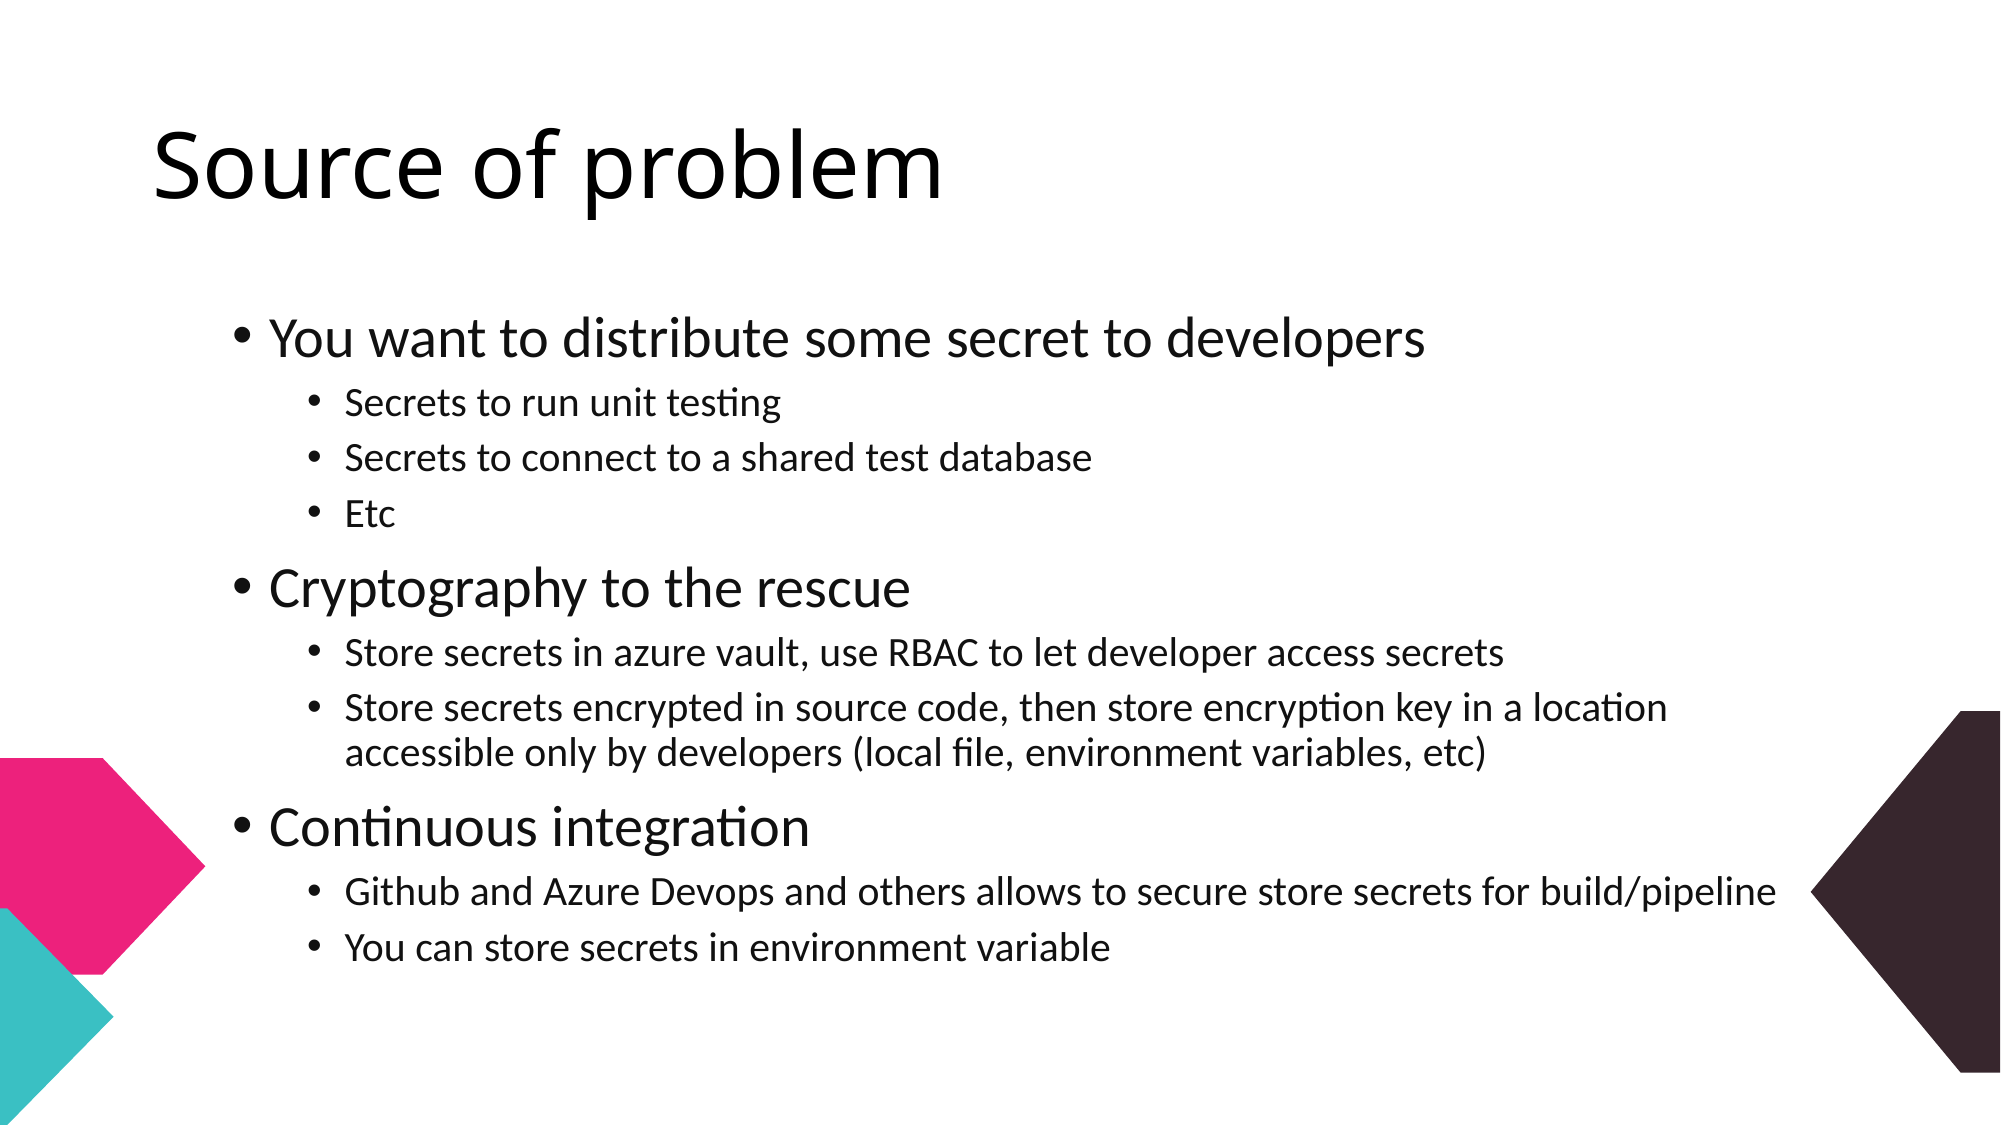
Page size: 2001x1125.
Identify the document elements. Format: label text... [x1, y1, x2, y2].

list You want to distribute some secret to developers Secrets to run unit testing Secrets to connect to a shared test database Etc Cryptography to the rescue Store secrets in azure vault, use RBAC to let developer access secrets Store secrets encrypted in source code, then store encryption key in a location accessible only by developers (local file, environment variables, etc) Continuous integration Github and Azure Devops and others allows to secure store secrets for build/pipeline You can store secrets in environment variable [217, 299, 1831, 1014]
title Source of problem [137, 59, 1863, 278]
